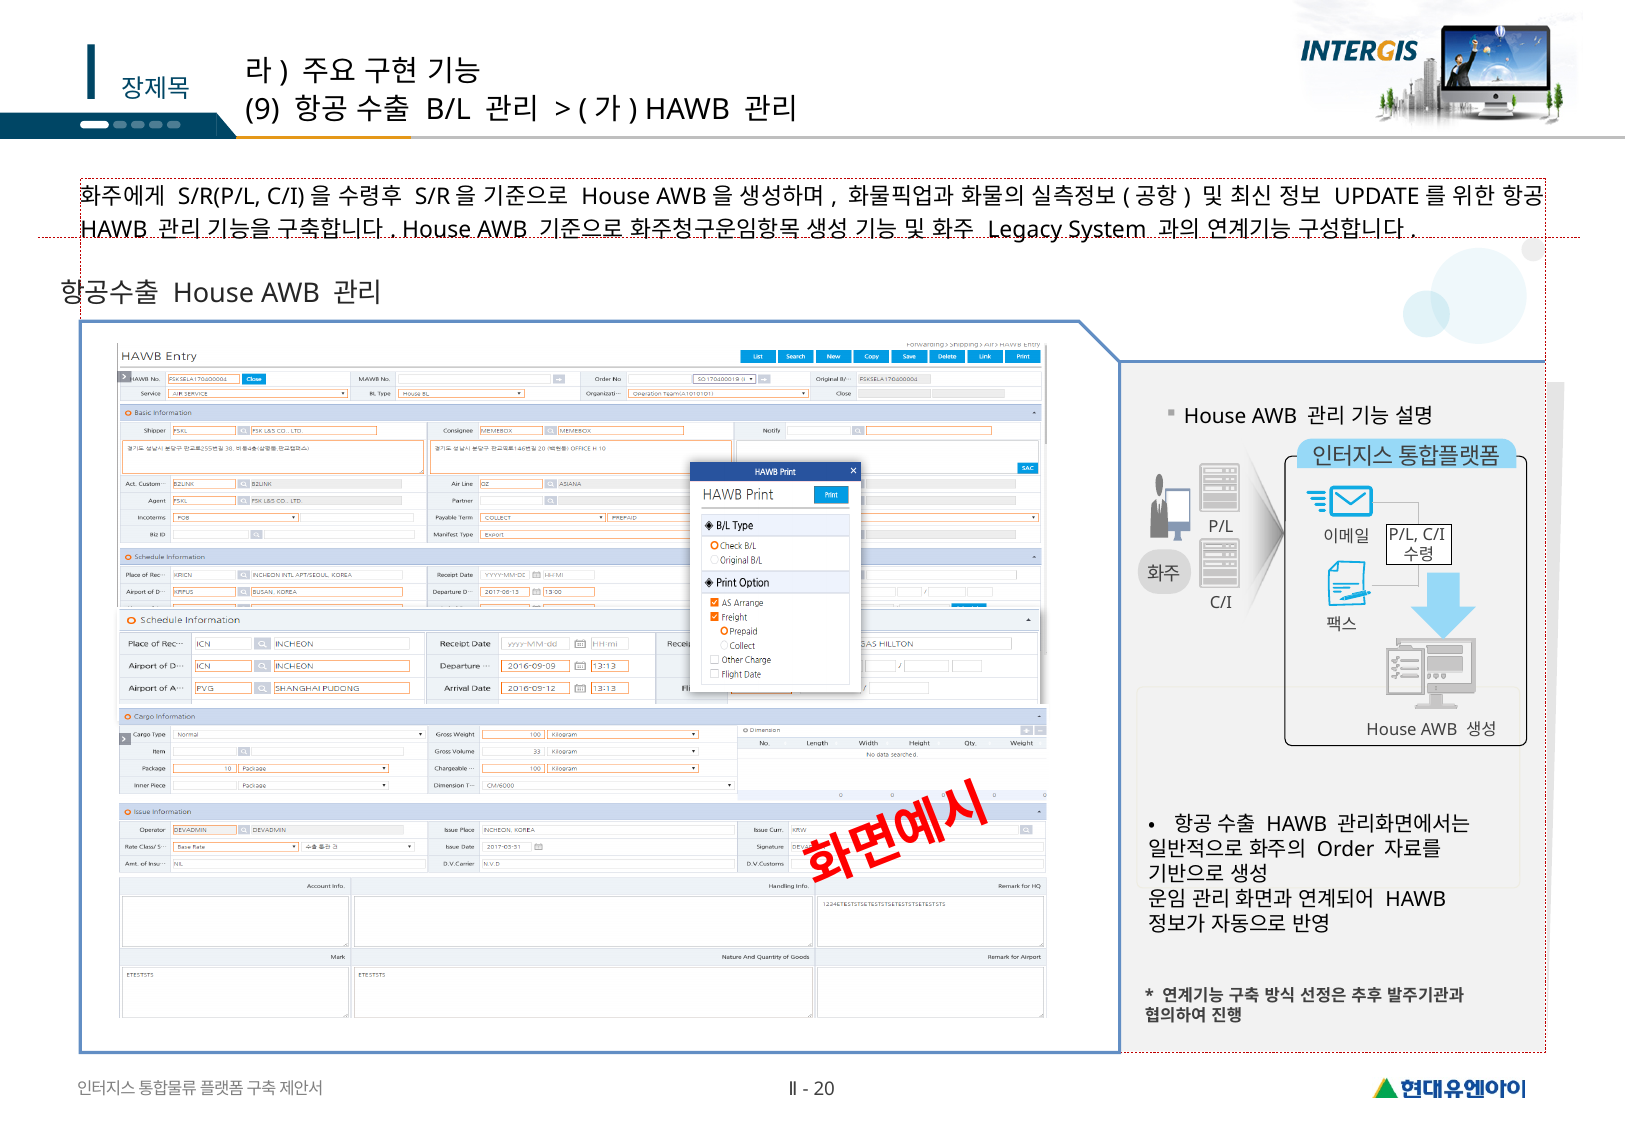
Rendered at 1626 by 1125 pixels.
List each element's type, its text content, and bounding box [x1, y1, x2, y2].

picture [1240, 437, 1285, 628]
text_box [1150, 473, 1191, 541]
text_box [79, 320, 1565, 1056]
text_box 항공수출 House AWB 관리 [59, 275, 410, 309]
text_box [1402, 237, 1546, 319]
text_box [1136, 549, 1191, 595]
picture [1372, 1077, 1525, 1098]
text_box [1196, 462, 1246, 534]
picture [1263, 0, 1625, 136]
picture [1386, 638, 1477, 709]
picture [117, 343, 1049, 1018]
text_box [1196, 538, 1246, 609]
list 화주에게 S/R(P/L, C/I)을 수령후 S/R을 기준으로 House AWB을 생성하며, 화물픽업과 화물의 실측정보(공항) 및 최신 정보 UPDATE를 위한 항공 HAWB 관리 기능을 구축합니다. House AWB 기준으로 화주청구운임항목 생성 기능 및 화주 Legacy System 과의 연계기능 구성합니다. [80, 175, 1545, 243]
title 라) 주요 구현 기능 (9) 항공 수출 B/L 관리 > (가) HAWB 관리 [245, 47, 1192, 126]
